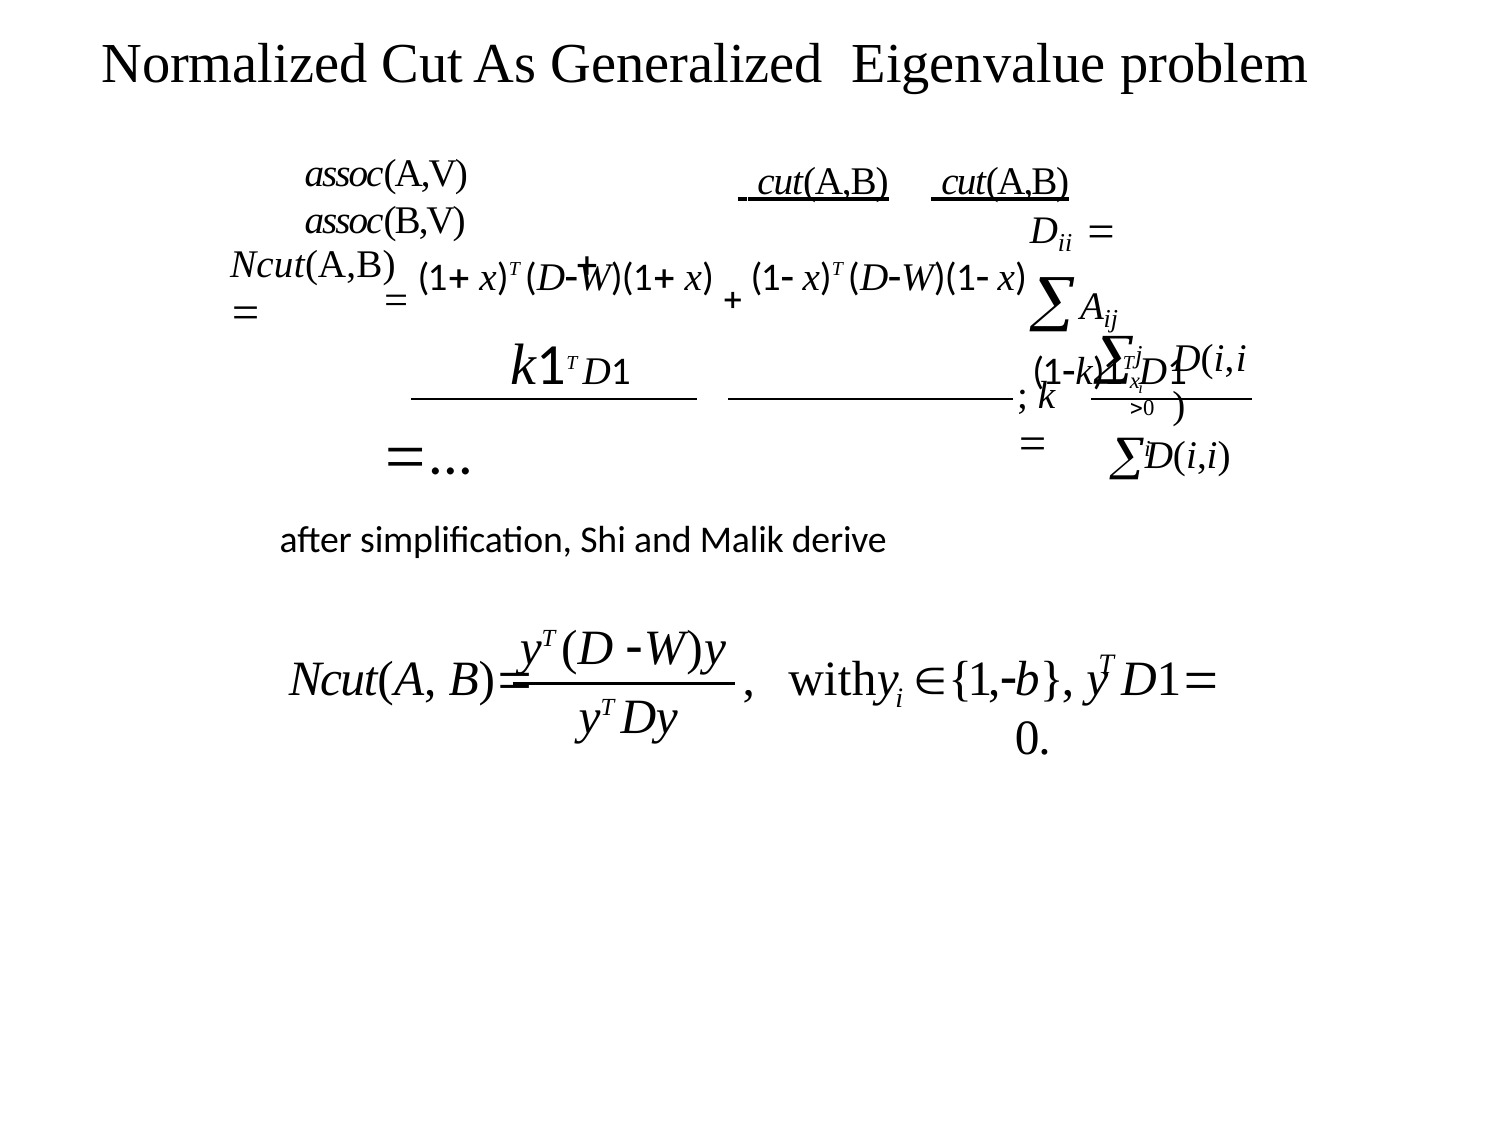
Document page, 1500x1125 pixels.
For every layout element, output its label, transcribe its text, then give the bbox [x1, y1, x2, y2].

text_box Ncut(A,B) [228, 236, 405, 333]
text_box b}, y D1 0. [1013, 644, 1247, 765]
text_box  [1091, 377, 1128, 393]
text_box yT (D W)y [515, 613, 739, 675]
text_box i [893, 677, 905, 714]
text_box yT Dy [574, 683, 684, 744]
text_box D(i,i) [1104, 378, 1241, 487]
text_box Ncut(A, B) , withy {1, [287, 644, 1018, 706]
text_box T [1096, 643, 1116, 680]
text_box cut(A,B) cut(A,B) [736, 153, 1091, 203]
text_box  [573, 242, 599, 286]
text_box assoc(A,V) assoc(B,V) [302, 145, 656, 242]
text_box D(i,i) [1170, 330, 1254, 427]
text_box i [1136, 377, 1145, 398]
title Dii  Aij j [1025, 186, 1208, 377]
list  (1 x)T (DW)(1 x)  (1 x)T (DW)(1 x) k1T D1 (1k)1T D1 ... after simplification, Shi and Malik derive [274, 221, 1216, 870]
text_box Normalized Cut As Generalized Eigenvalue problem [99, 24, 1400, 94]
